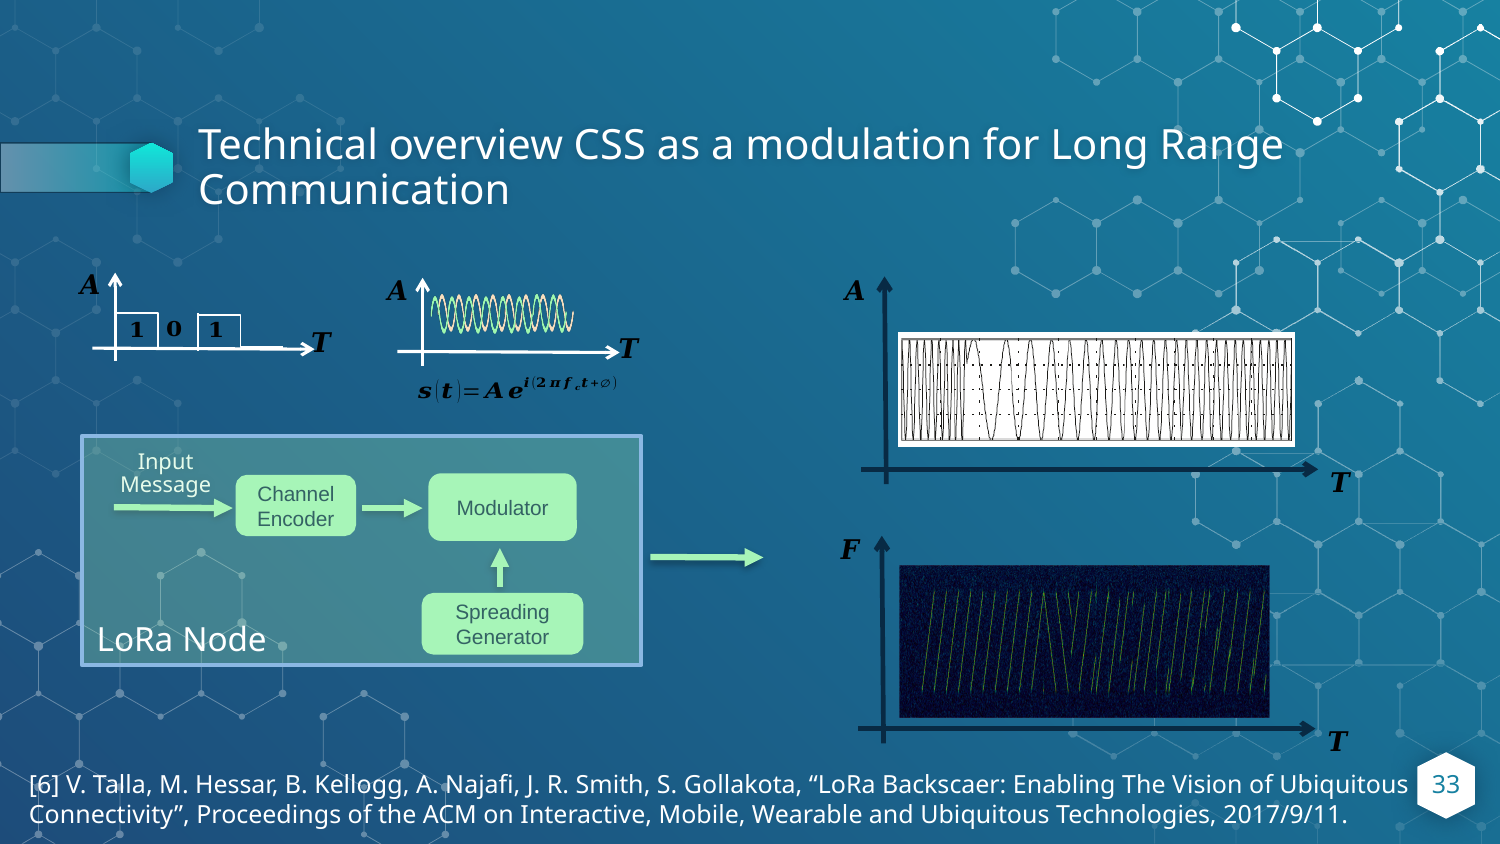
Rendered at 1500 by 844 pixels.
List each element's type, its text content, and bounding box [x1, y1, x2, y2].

text_box [114, 509, 232, 515]
title Technical overview CSS as a modulation for Long Range Communication [198, 140, 1500, 198]
picture [899, 565, 1270, 719]
text_box LoRa Node [80, 434, 643, 667]
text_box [199, 314, 283, 348]
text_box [114, 312, 197, 349]
picture [425, 284, 575, 338]
slide_number 33 [1417, 752, 1475, 819]
text_box [6] V. Talla, M. Hessar, B. Kellogg, A. Najafi, J. R. Smith, S. Gollakota, “LoRa Backscaer: Enabling The Vision of Ubiquitous Connectivity”, Proceedings of the ACM on Interactive, Mobile, Wearable and Ubiquitous Technologies, 2017/9/11. [14, 761, 1432, 837]
picture [898, 331, 1295, 448]
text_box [744, 562, 755, 566]
